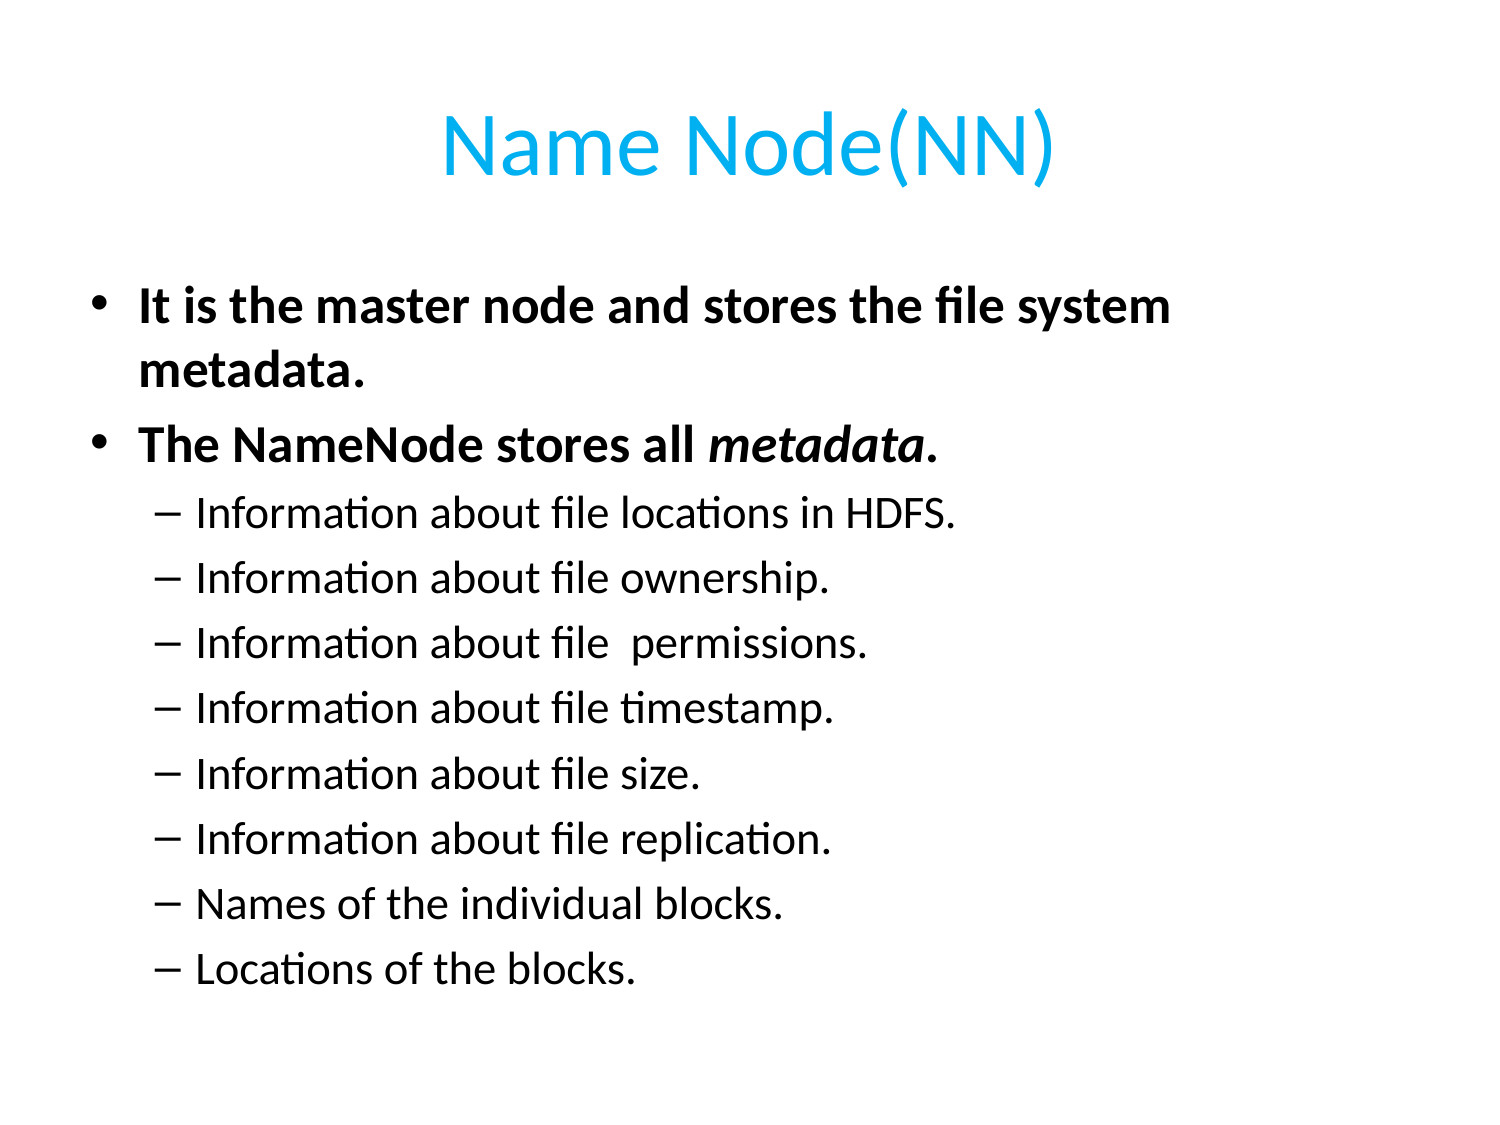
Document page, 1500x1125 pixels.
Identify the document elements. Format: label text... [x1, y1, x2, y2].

title Name Node(NN) [75, 45, 1425, 233]
list It is the master node and stores the file system metadata. The NameNode stores all metadata. Information about file locations in HDFS. Information about file ownership. Information about file permissions. Information about file timestamp. Information about file size. Information about file replication. Names of the individual blocks. Locations of the blocks. [75, 262, 1425, 1005]
